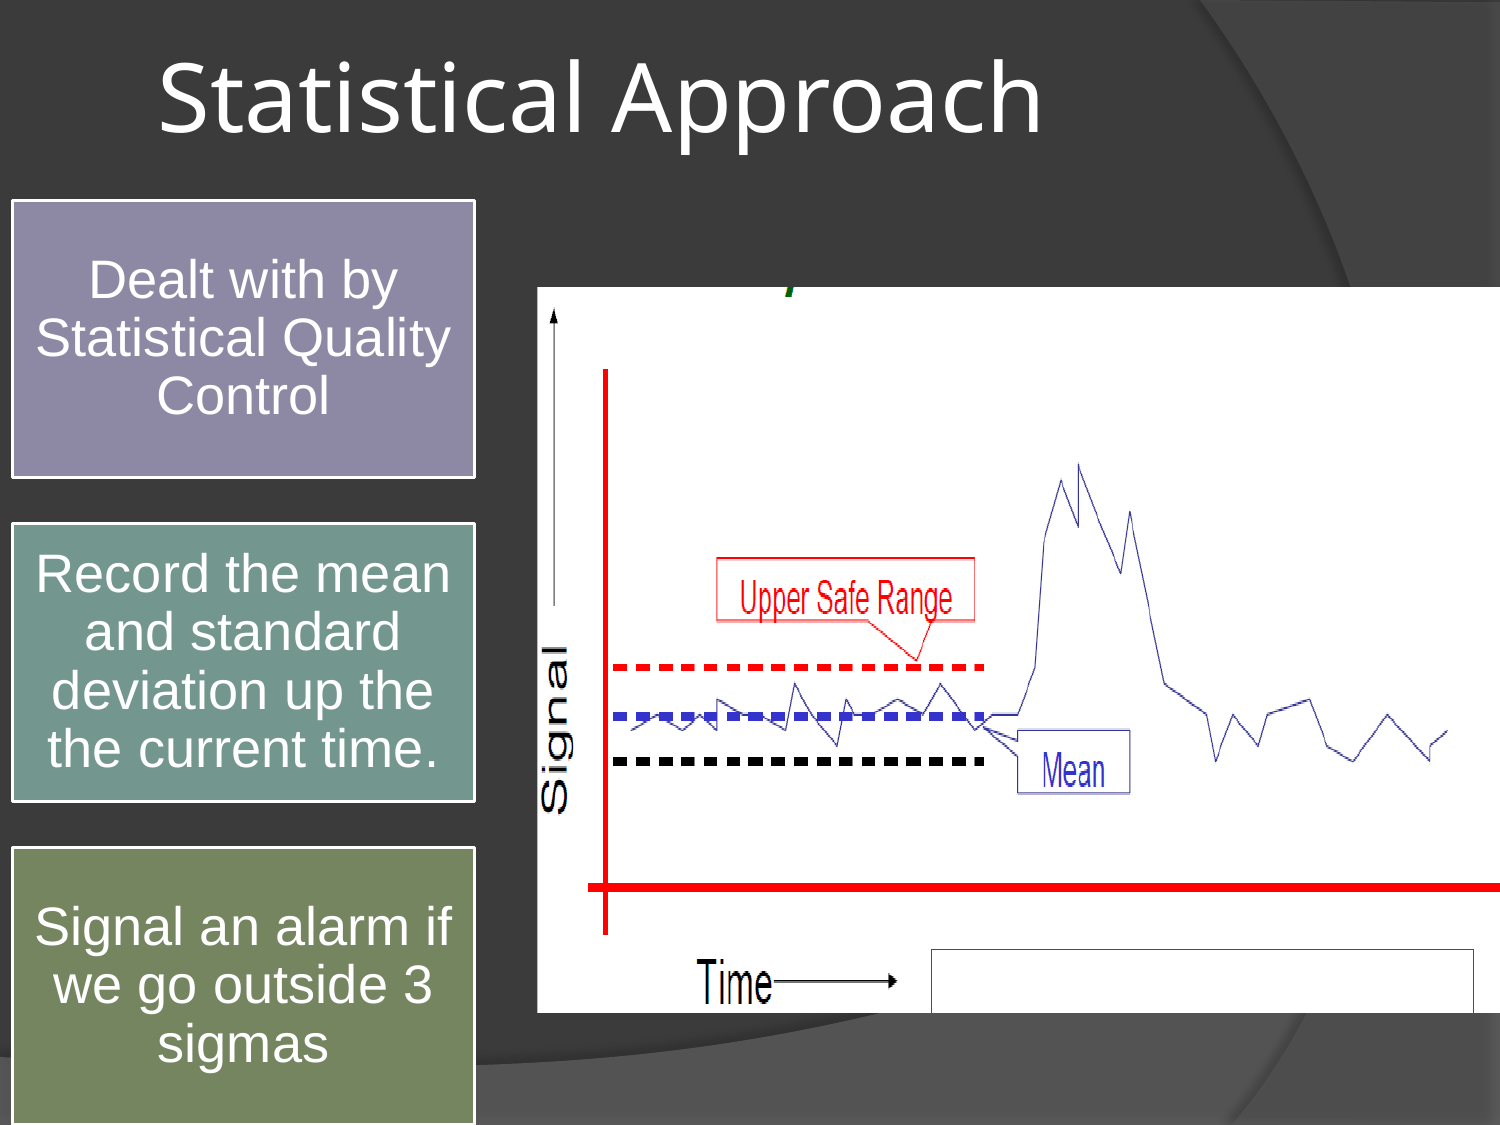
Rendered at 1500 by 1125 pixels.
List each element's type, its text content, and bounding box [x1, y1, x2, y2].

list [0, 199, 488, 1125]
title Statistical Approach [150, 0, 1375, 188]
text_box [537, 287, 1500, 1013]
